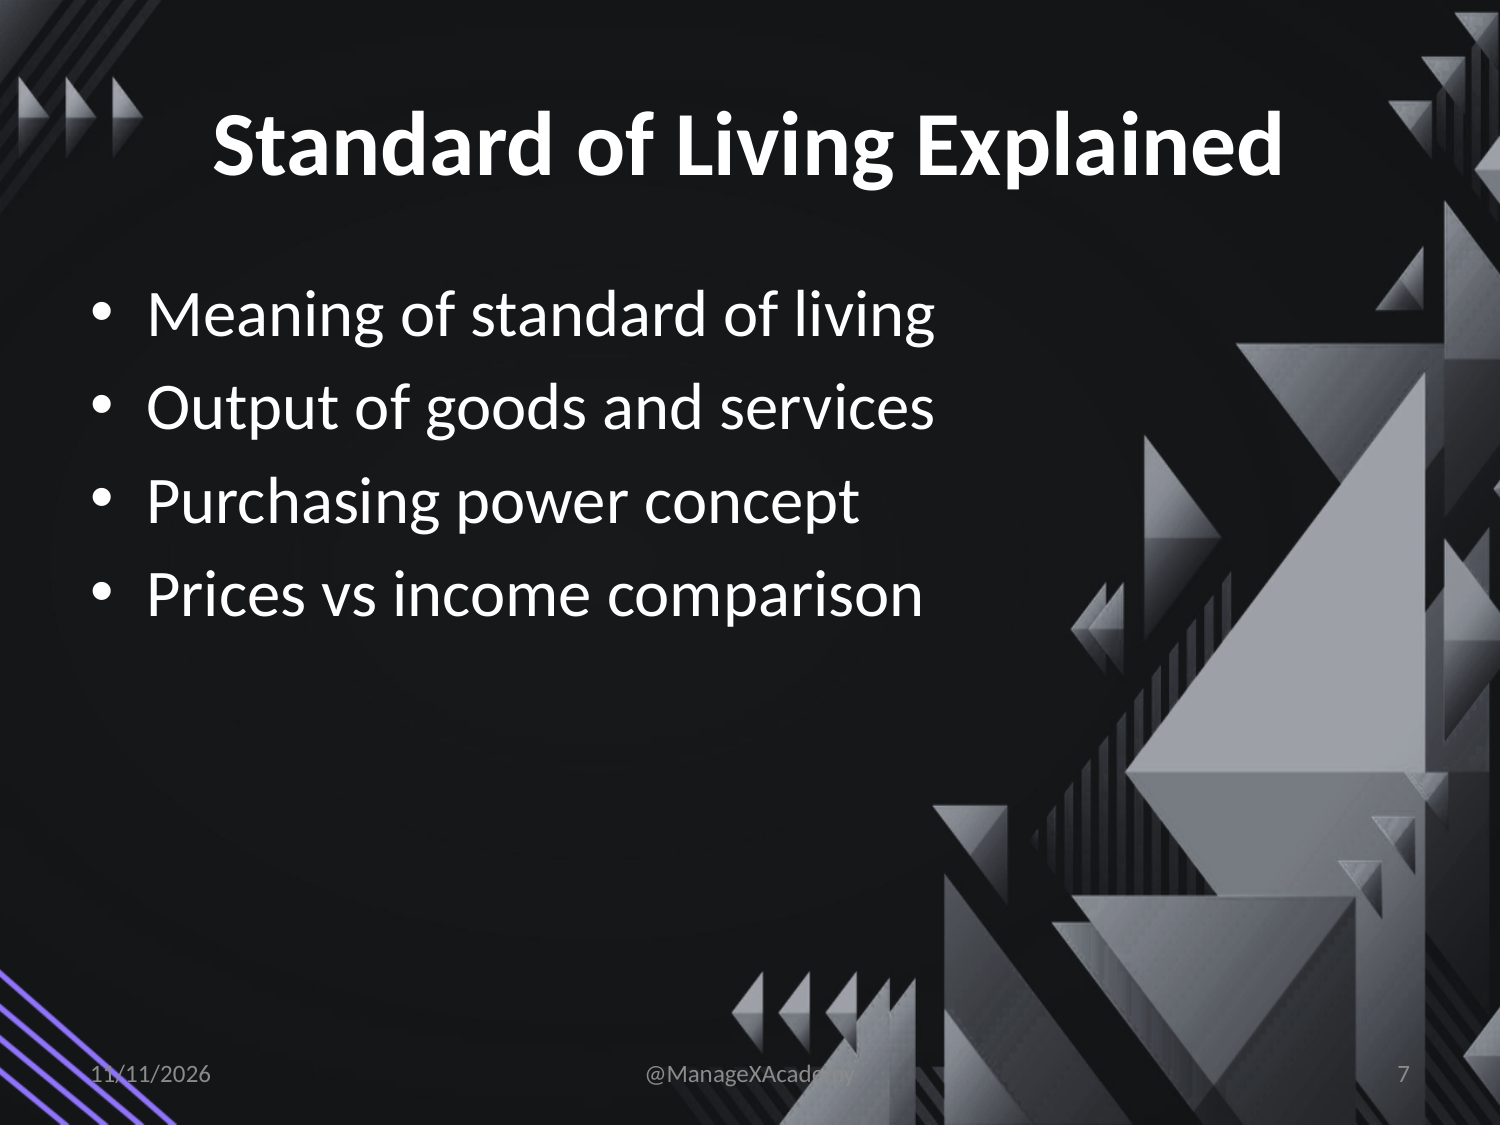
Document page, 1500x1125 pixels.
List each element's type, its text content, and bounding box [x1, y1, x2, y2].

footer @ManageXAcademy [512, 1042, 988, 1103]
title Standard of Living Explained [75, 45, 1425, 233]
list Meaning of standard of living Output of goods and services Purchasing power concept Prices vs income comparison [75, 262, 1425, 1005]
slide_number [75, 1042, 425, 1103]
picture [0, 0, 1500, 1125]
slide_number 7 [1074, 1042, 1425, 1103]
